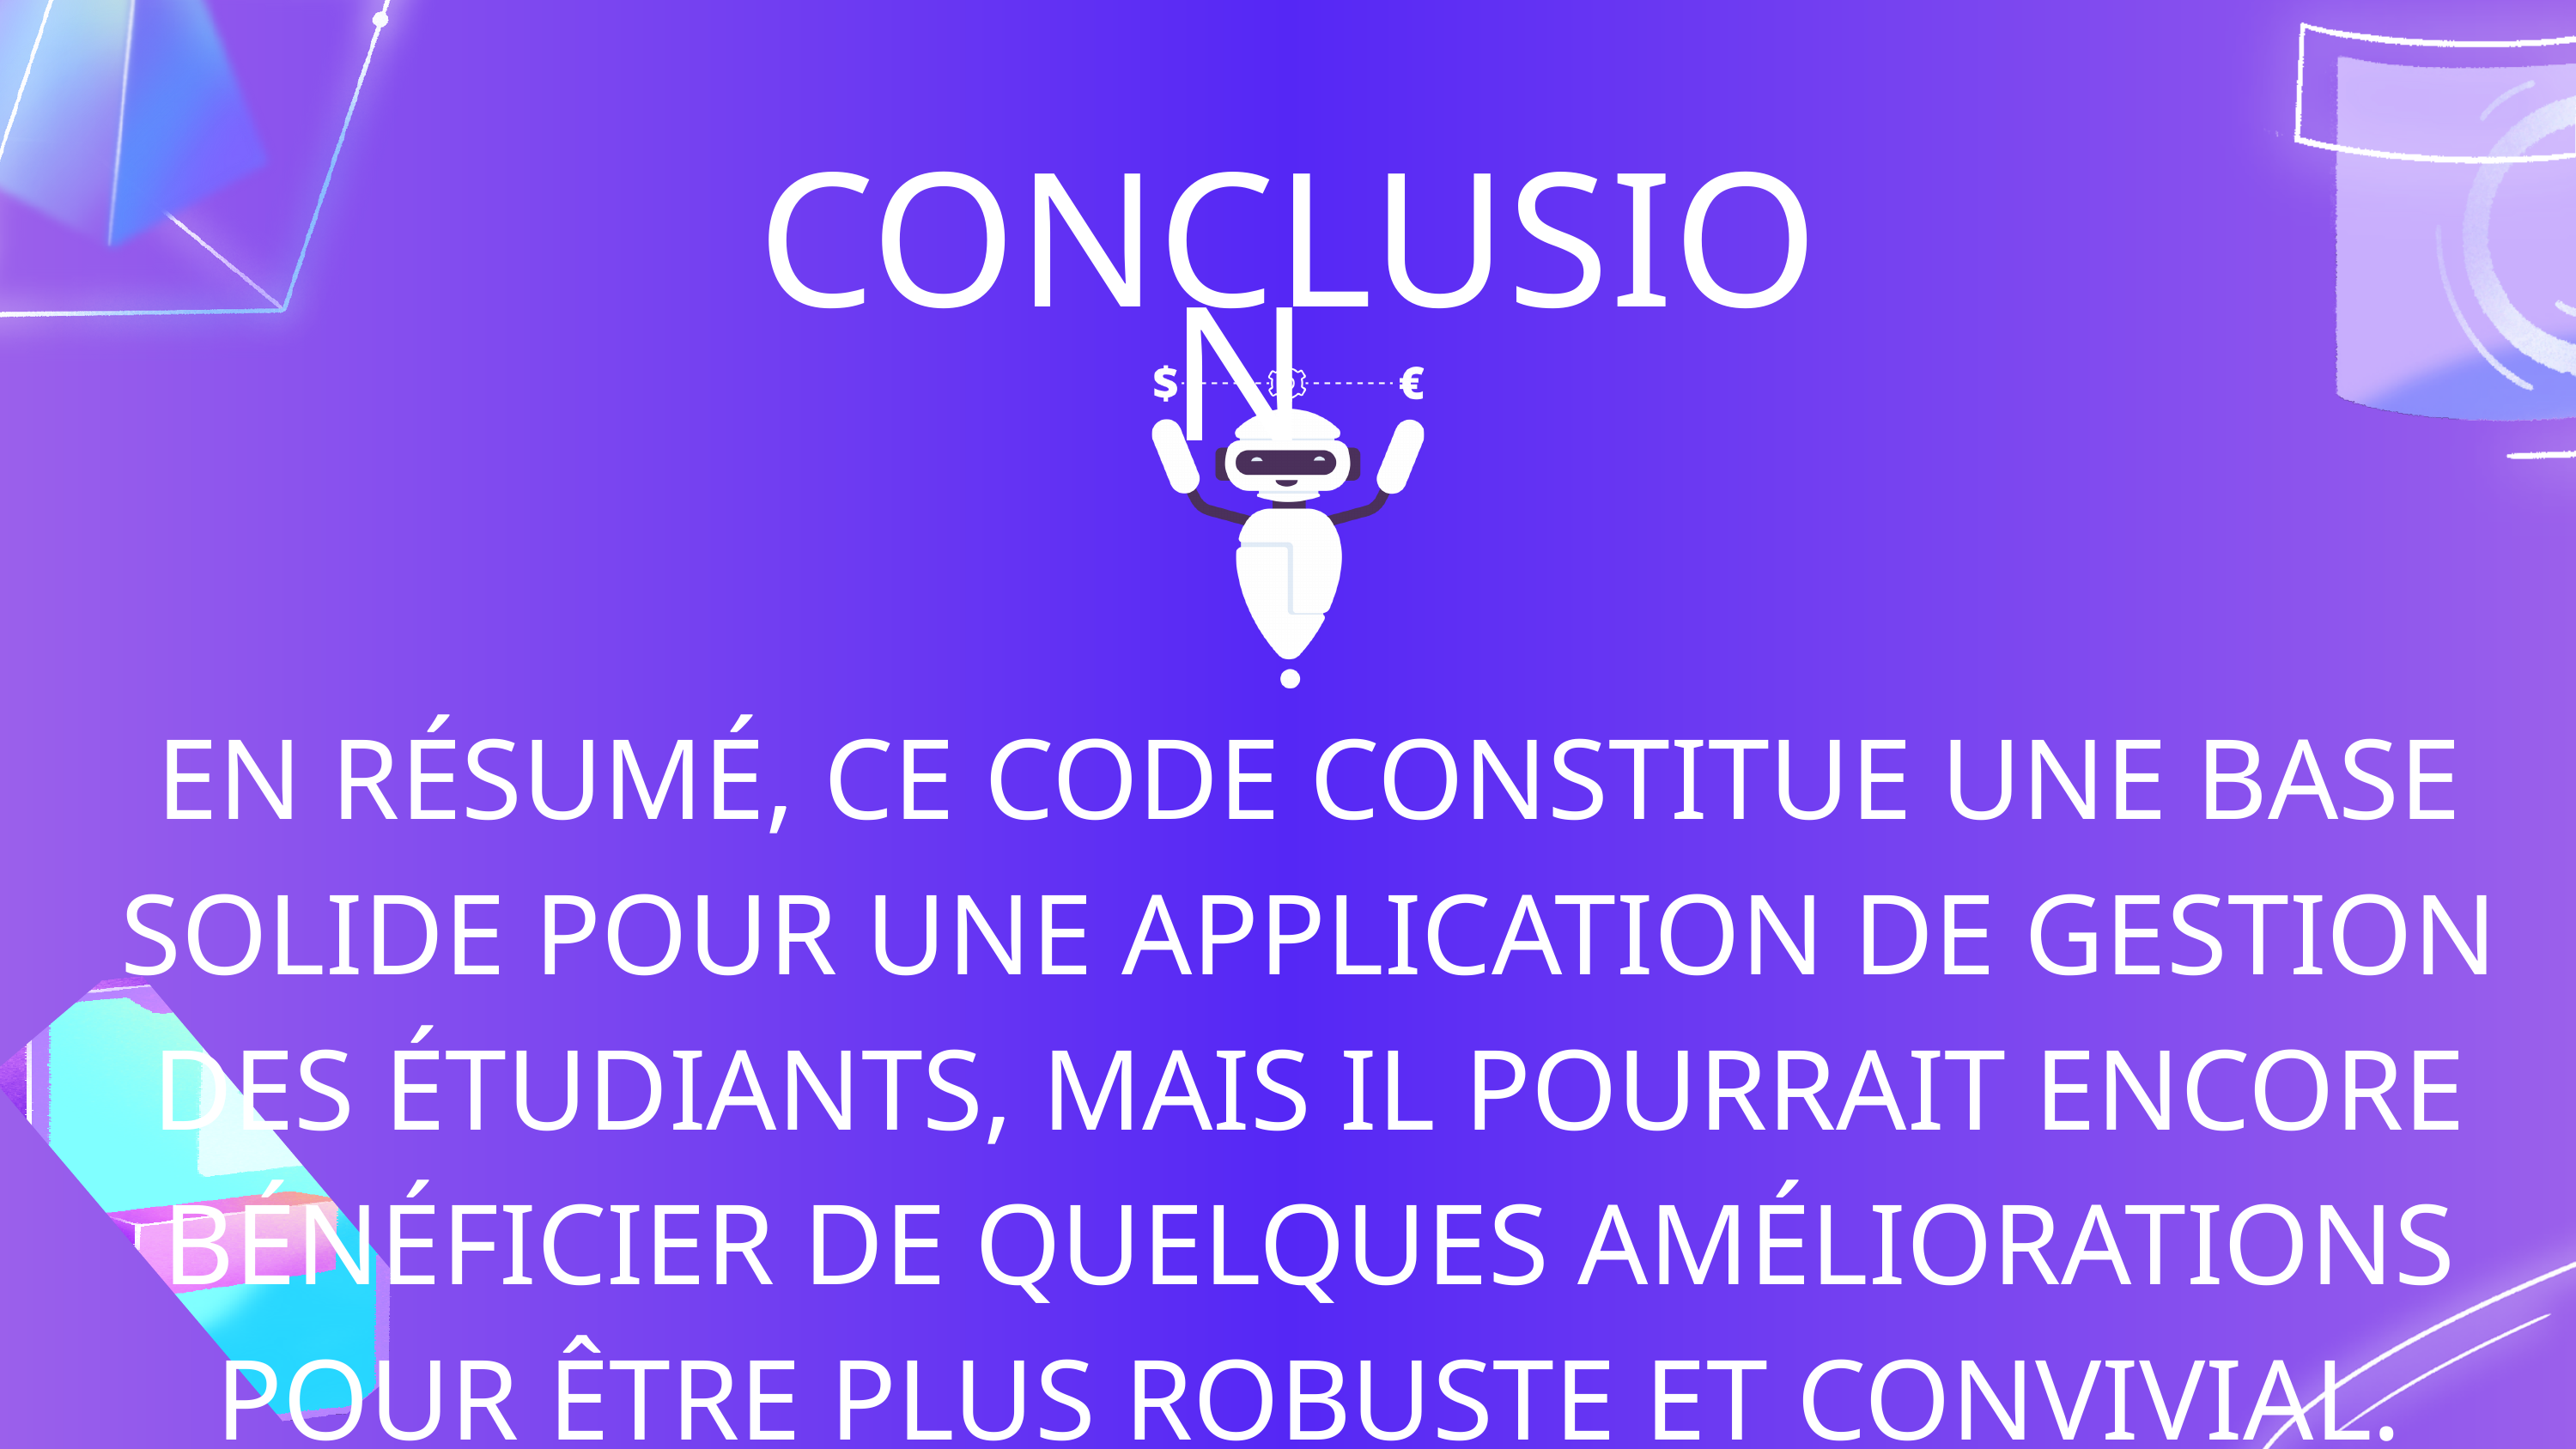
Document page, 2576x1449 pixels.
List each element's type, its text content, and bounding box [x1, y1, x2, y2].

text_box [0, 1031, 42, 1137]
text_box [2216, 0, 2576, 539]
text_box [1151, 613, 1425, 687]
text_box [0, 0, 449, 364]
text_box CONCLUSION [747, 210, 1829, 613]
text_box EN RÉSUMÉ, CE CODE CONSTITUE UNE BASE SOLIDE POUR UNE APPLICATION DE GESTION DES ÉTUDIANTS, MAIS IL POURRAIT ENCORE BÉNÉFICIER DE QUELQUES AMÉLIORATIONS POUR ÊTRE PLUS ROBUSTE ET CONVIVIAL. [42, 687, 2576, 1449]
